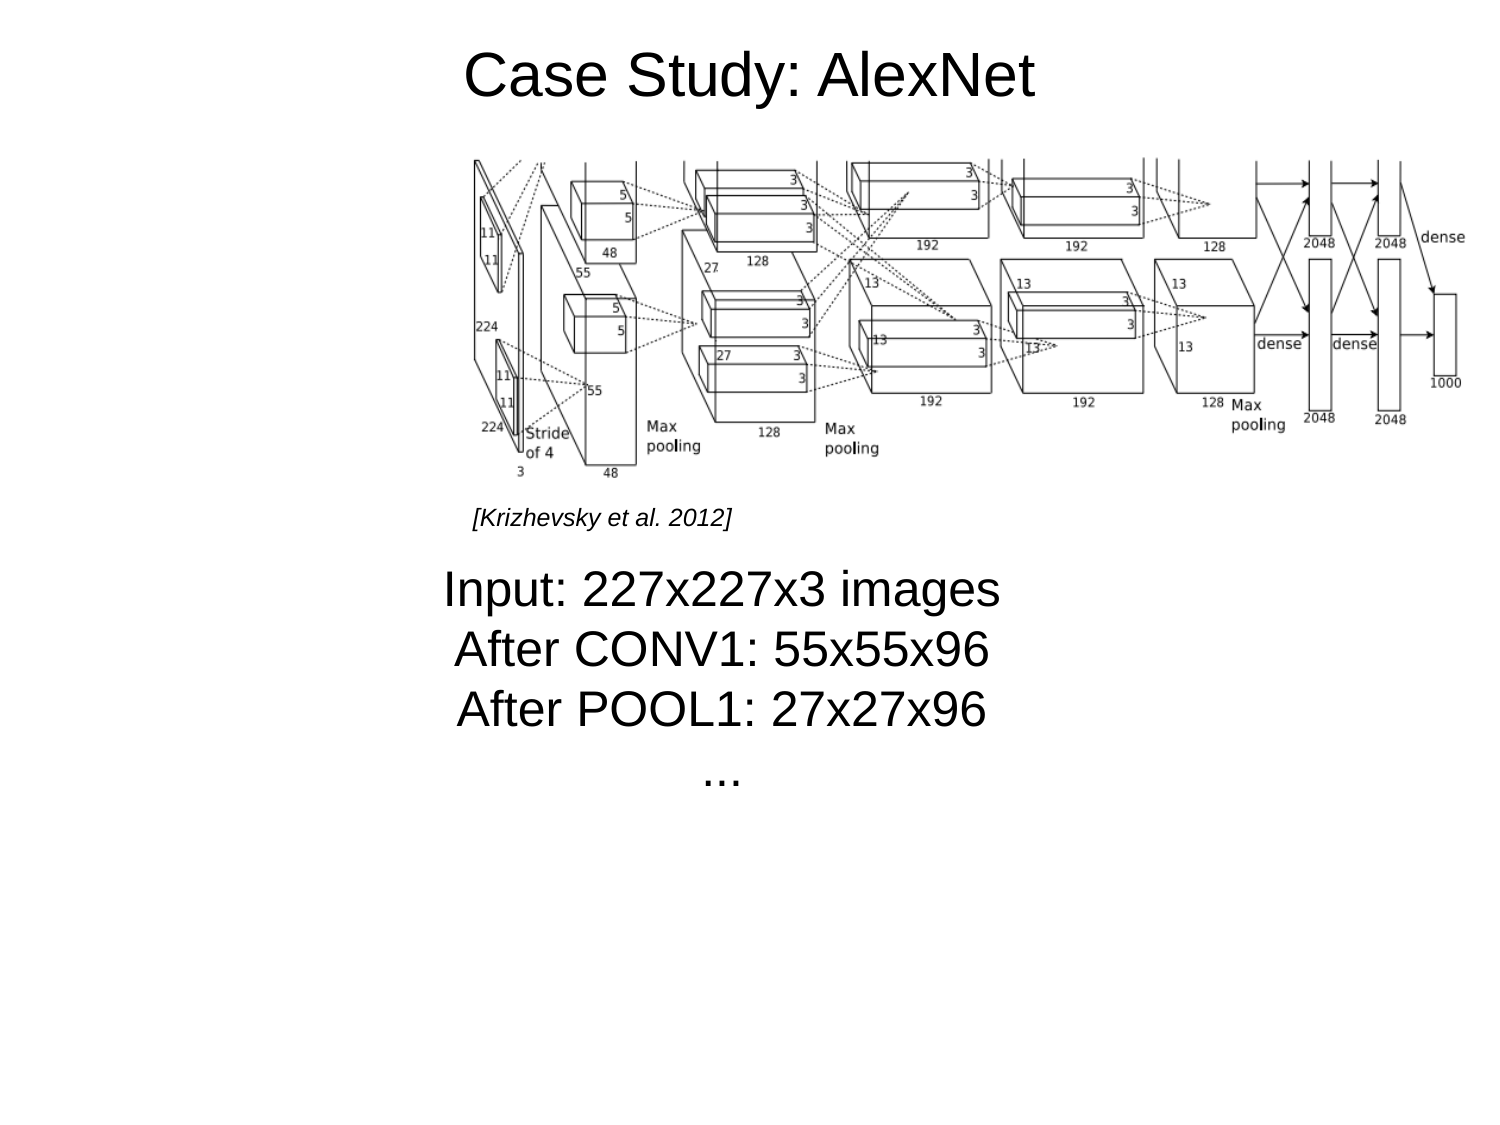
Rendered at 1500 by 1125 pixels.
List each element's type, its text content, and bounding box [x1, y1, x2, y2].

text_box Case Study: AlexNet [101, 19, 1399, 182]
text_box [Krizhevsky et al. 2012] [455, 495, 750, 541]
picture [455, 125, 1486, 488]
text_box Input: 227x227x3 images After CONV1: 55x55x96 After POOL1: 27x27x96 ... [30, 541, 1414, 1063]
